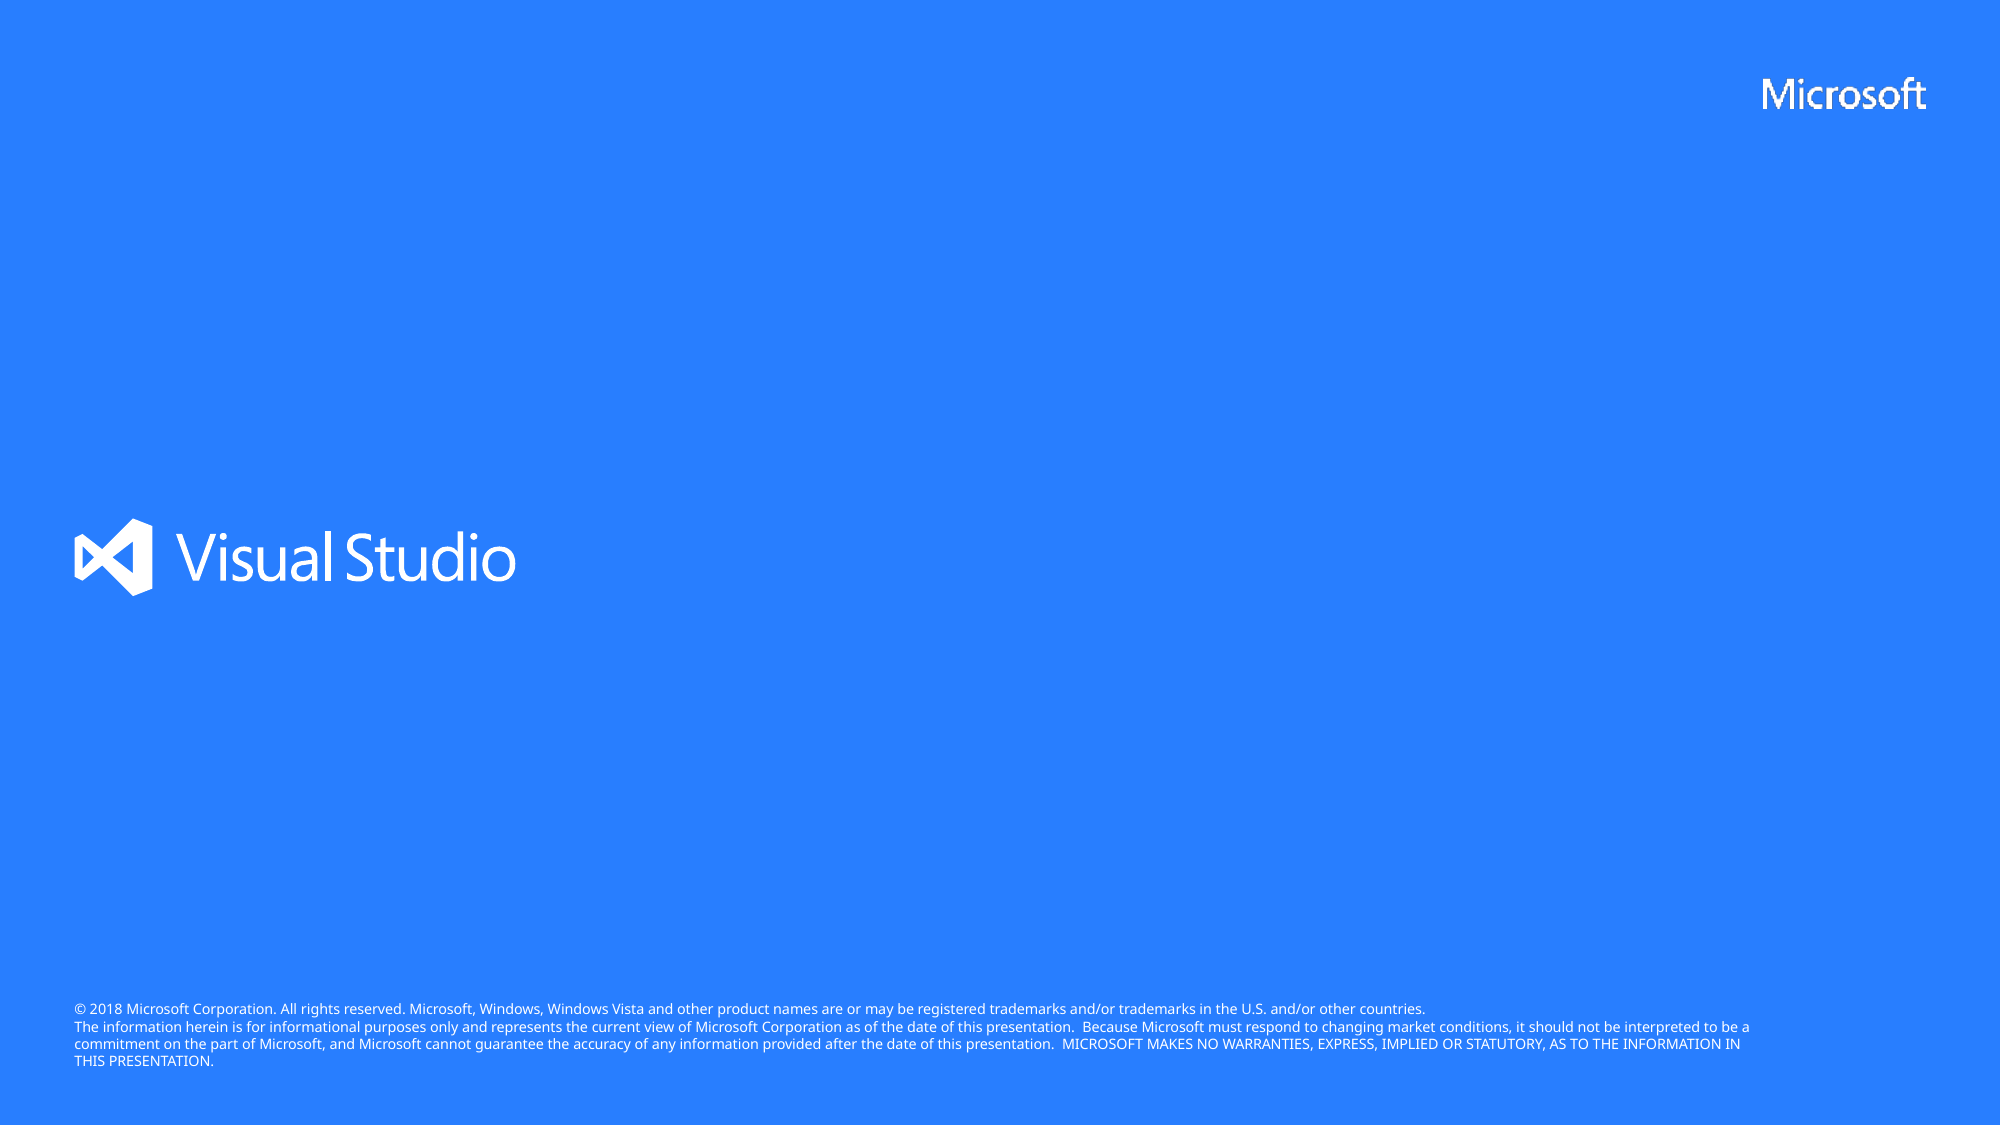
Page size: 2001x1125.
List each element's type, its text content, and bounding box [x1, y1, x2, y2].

picture [1763, 77, 1926, 110]
text_box © 2018 Microsoft Corporation. All rights reserved. Microsoft, Windows, Windows Vista and other product names are or may be registered trademarks and/or trademarks in the U.S. and/or other countries. The information herein is for informational purposes only and represents the current view of Microsoft Corporation as of the date of this presentation. Because Microsoft must respond to changing market conditions, it should not be interpreted to be a commitment on the part of Microsoft, and Microsoft cannot guarantee the accuracy of any information provided after the date of this presentation. MICROSOFT MAKES NO WARRANTIES, EXPRESS, IMPLIED OR STATUTORY, AS TO THE INFORMATION IN THIS PRESENTATION. [45, 977, 1808, 1093]
picture [74, 518, 516, 597]
